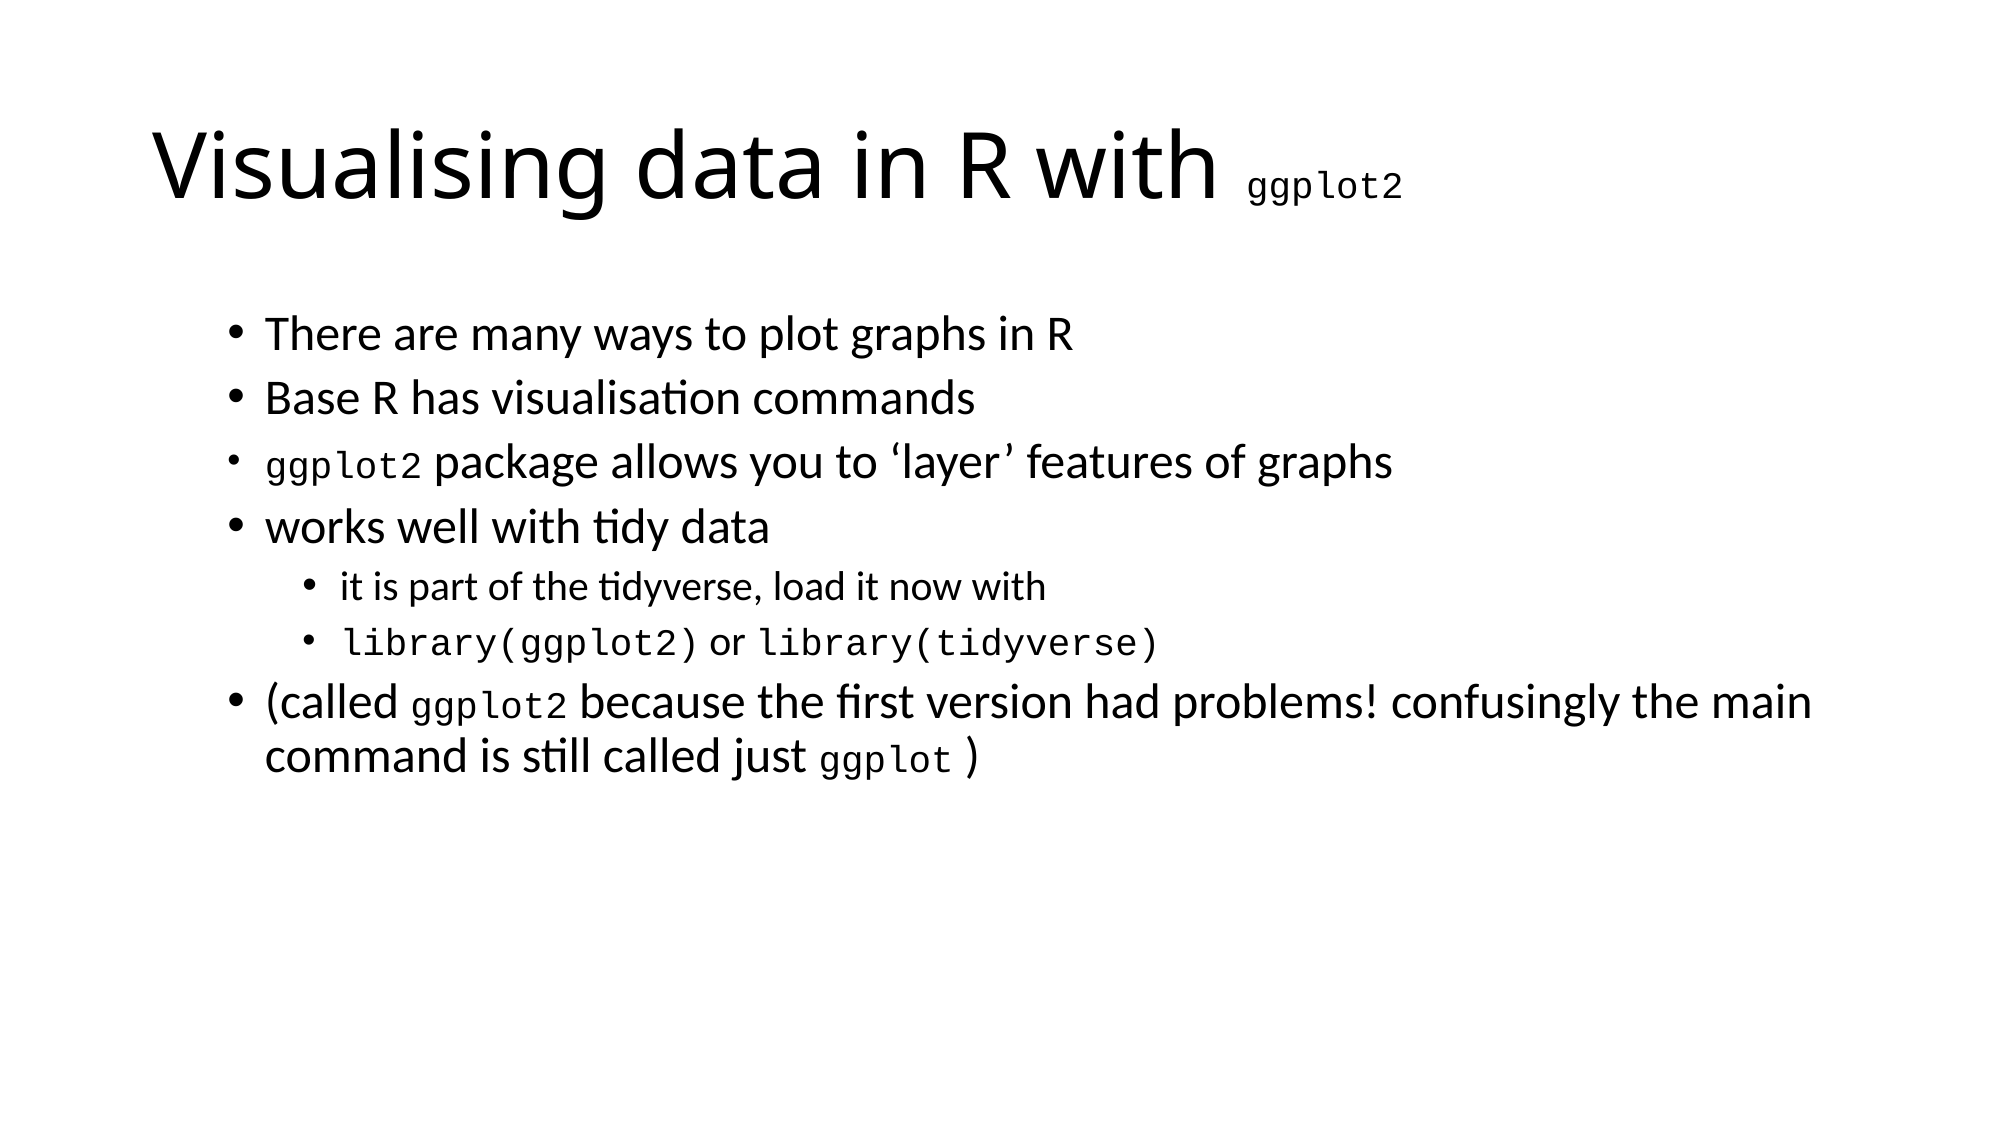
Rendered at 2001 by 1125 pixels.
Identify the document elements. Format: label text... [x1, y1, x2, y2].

title Visualising data in R with ggplot2 [137, 59, 1863, 278]
list There are many ways to plot graphs in R Base R has visualisation commands ggplot2 package allows you to ‘layer’ features of graphs works well with tidy data it is part of the tidyverse, load it now with library(ggplot2) or library(tidyverse) (called ggplot2 because the first version had problems! confusingly the main command is still called just ggplot ) [137, 299, 1863, 1014]
